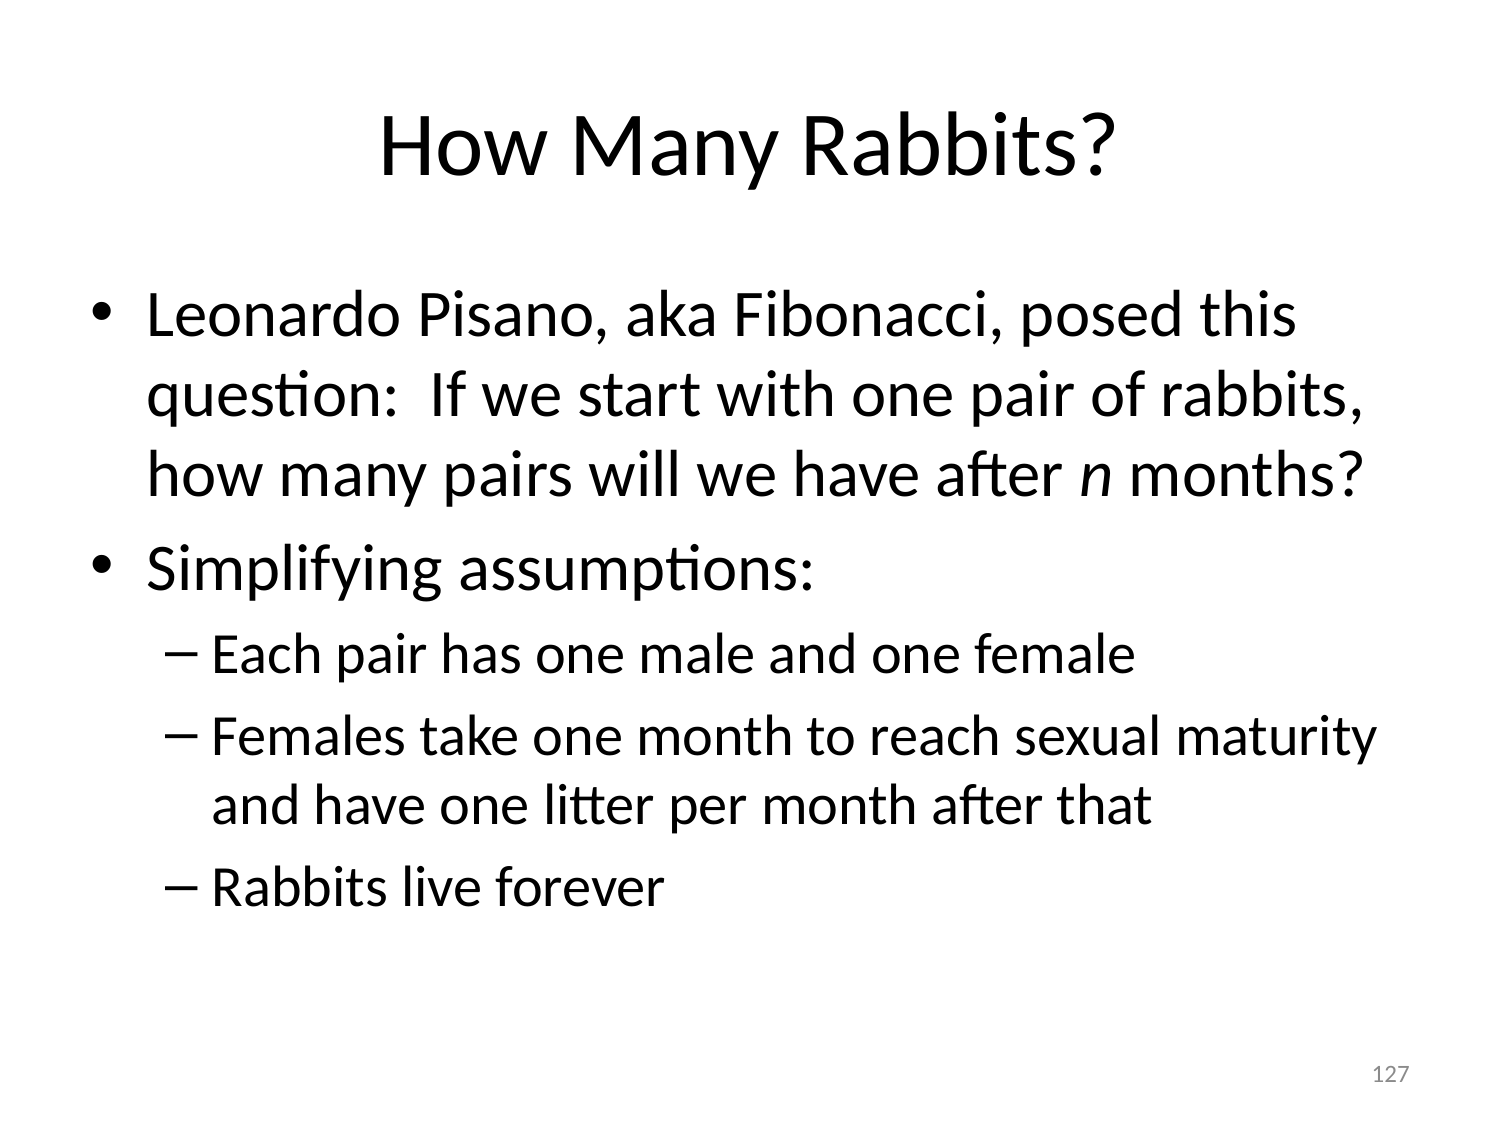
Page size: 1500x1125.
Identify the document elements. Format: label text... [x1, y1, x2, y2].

slide_number 127 [1074, 1042, 1425, 1103]
title How Many Rabbits? [75, 45, 1425, 233]
list Leonardo Pisano, aka Fibonacci, posed this question: If we start with one pair of rabbits, how many pairs will we have after n months? Simplifying assumptions: Each pair has one male and one female Females take one month to reach sexual maturity and have one litter per month after that Rabbits live forever [75, 262, 1425, 1005]
